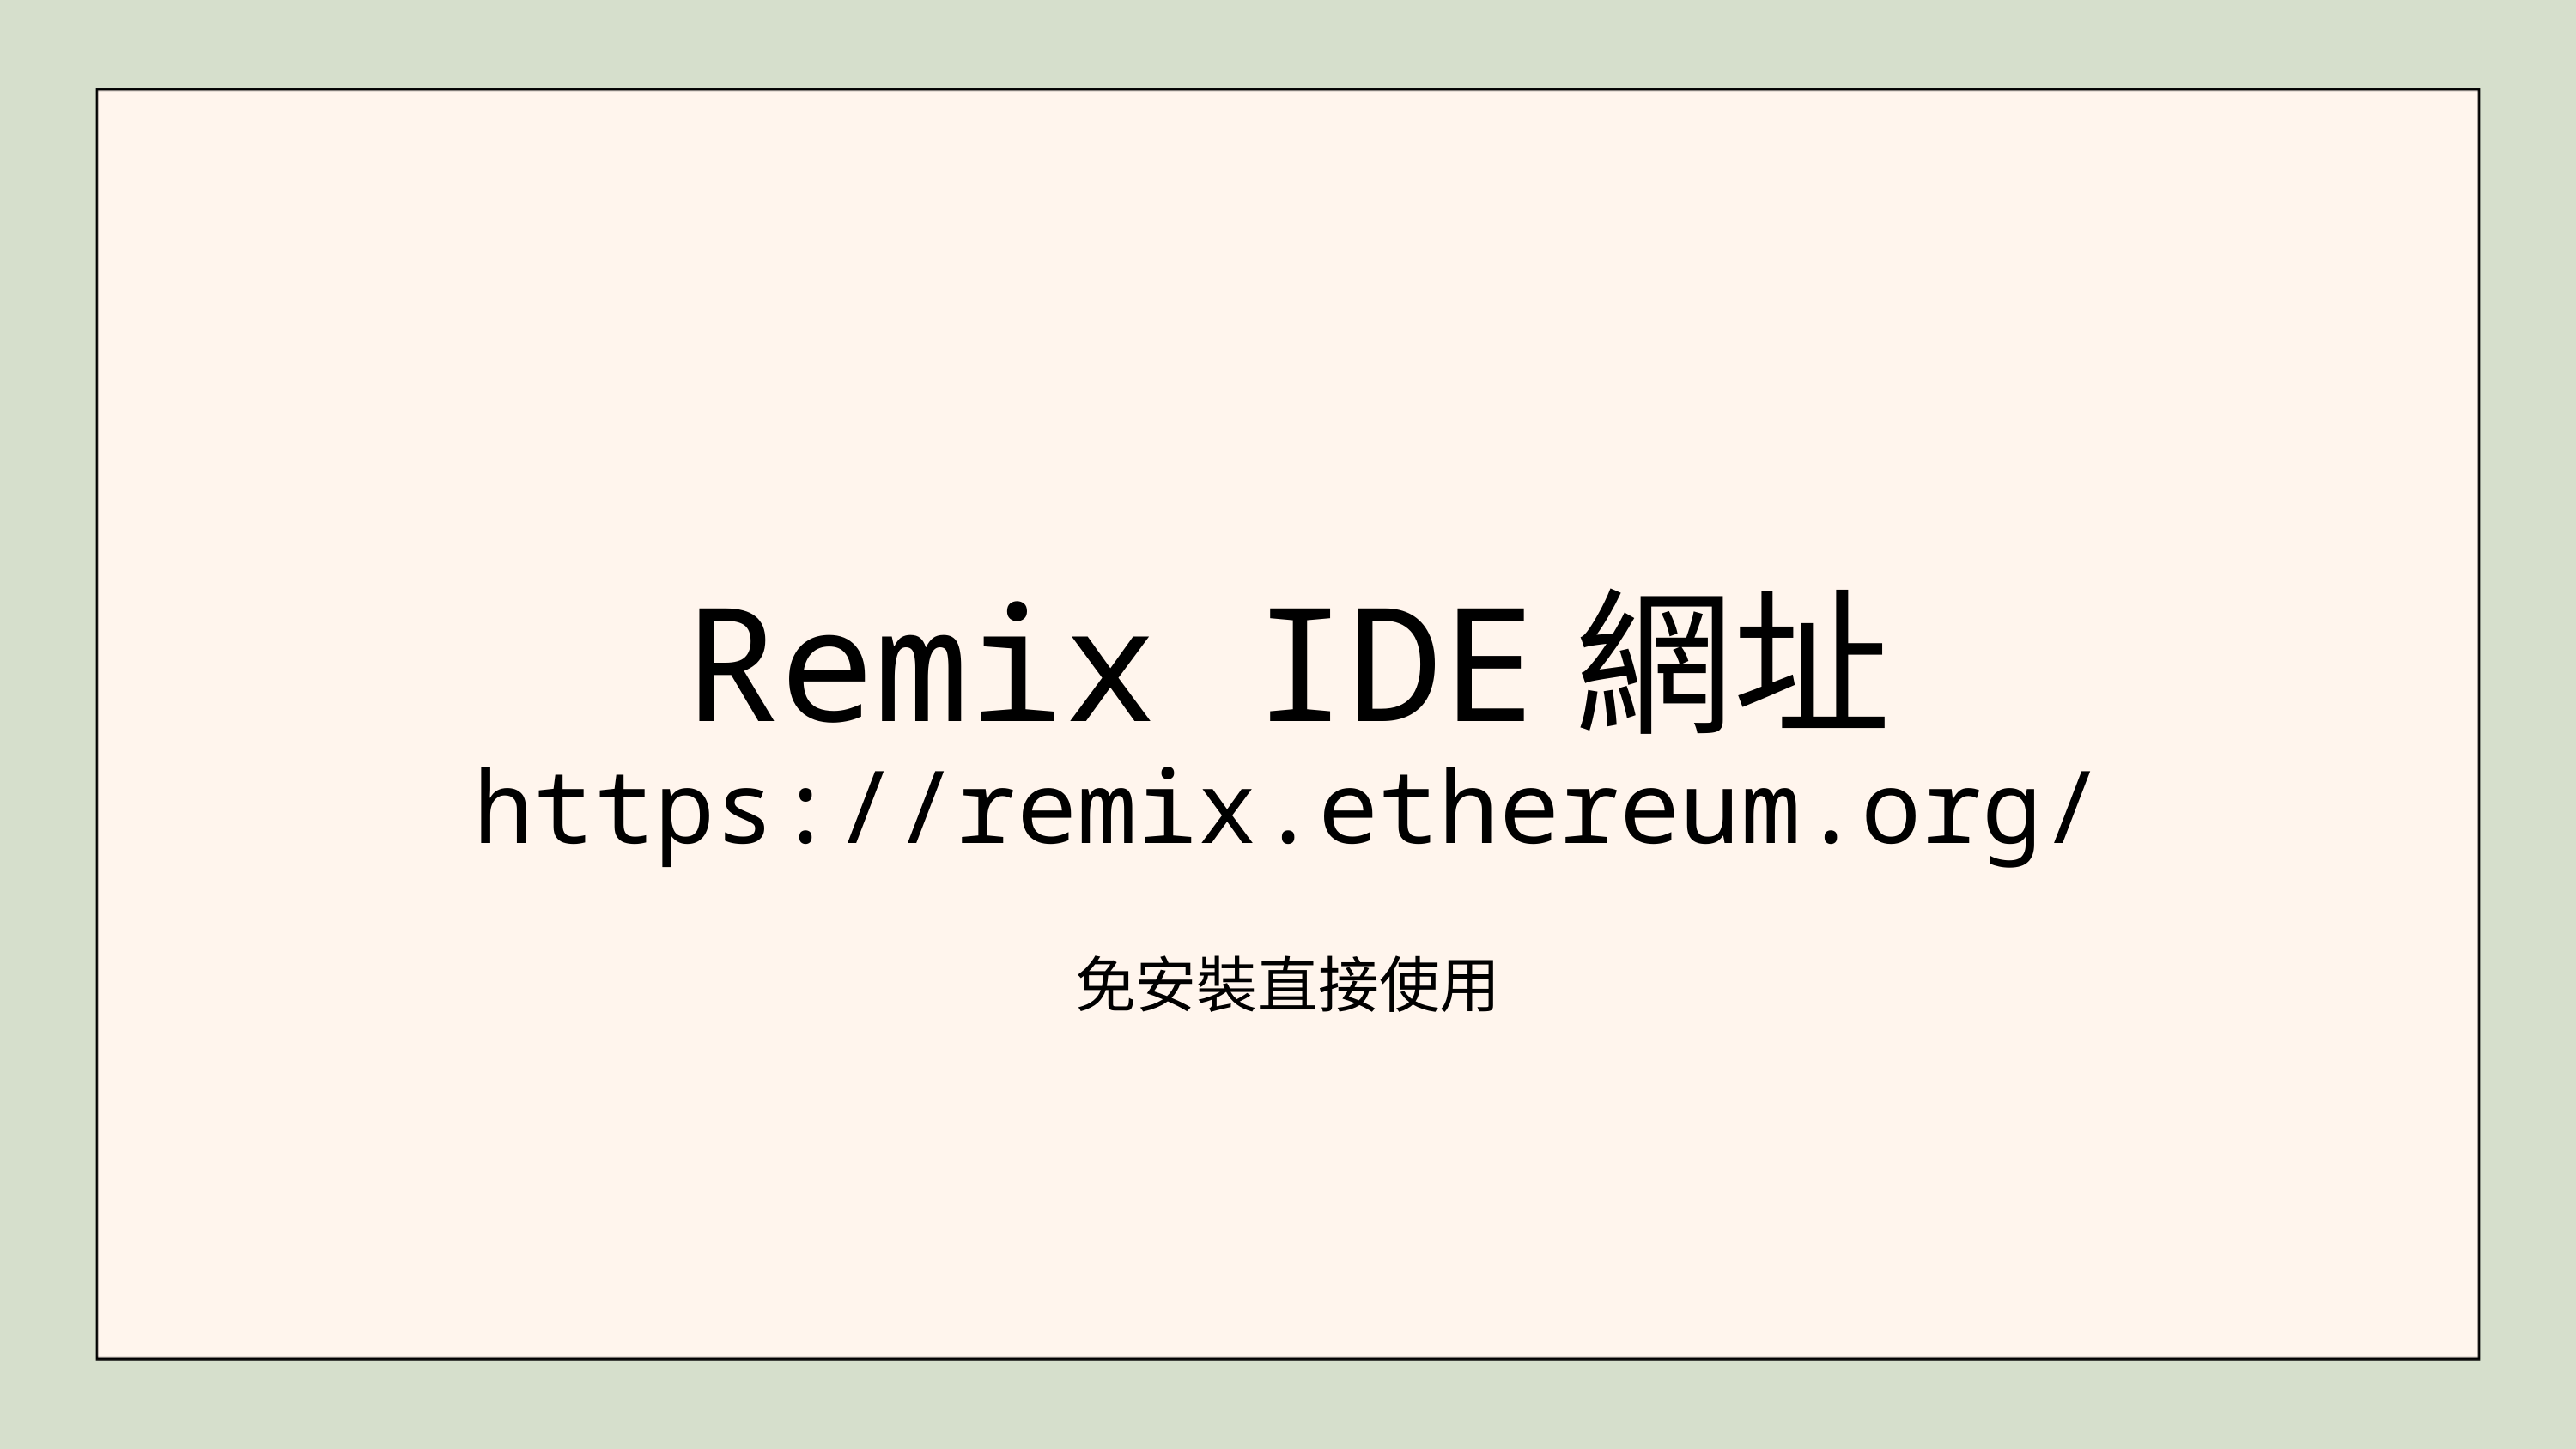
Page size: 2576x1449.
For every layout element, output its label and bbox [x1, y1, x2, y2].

text_box [95, 88, 2481, 1361]
text_box [912, 941, 1664, 1127]
text_box [422, 571, 2154, 894]
